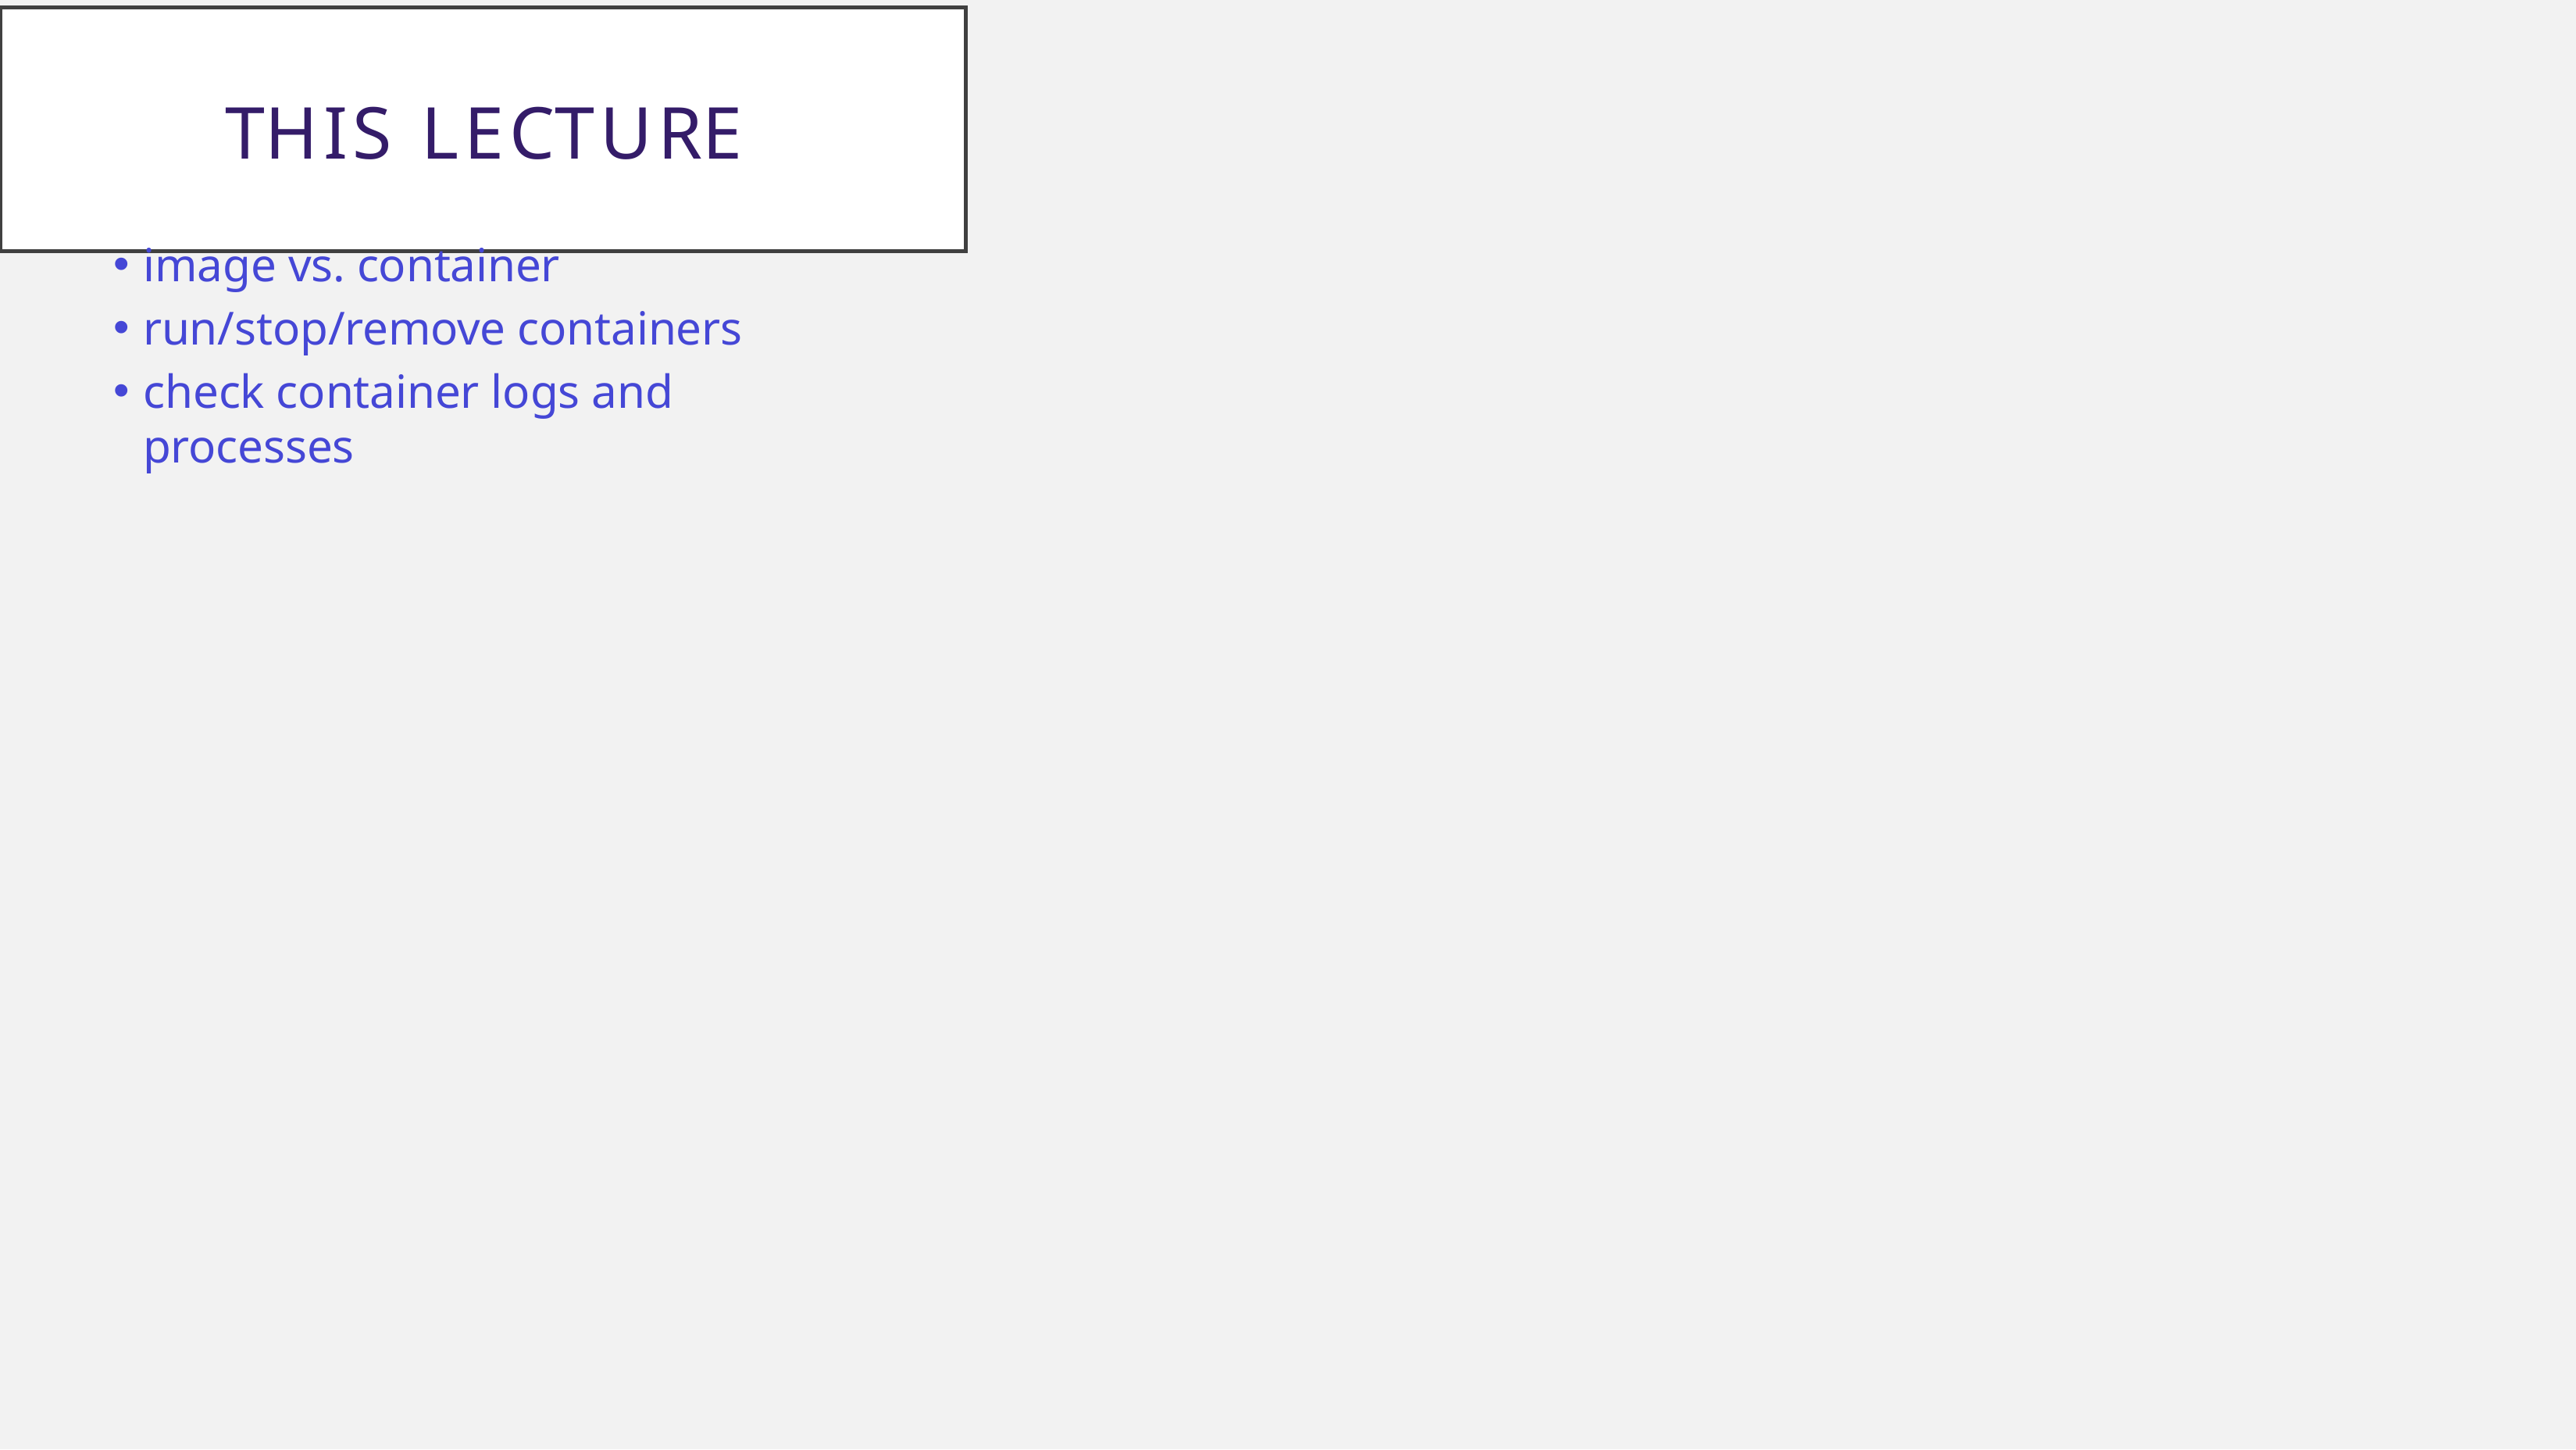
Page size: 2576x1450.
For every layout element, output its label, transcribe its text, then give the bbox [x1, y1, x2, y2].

text_box image vs. container run/stop/remove containers check container logs and processes [112, 225, 861, 473]
title This Lecture [0, 5, 968, 253]
